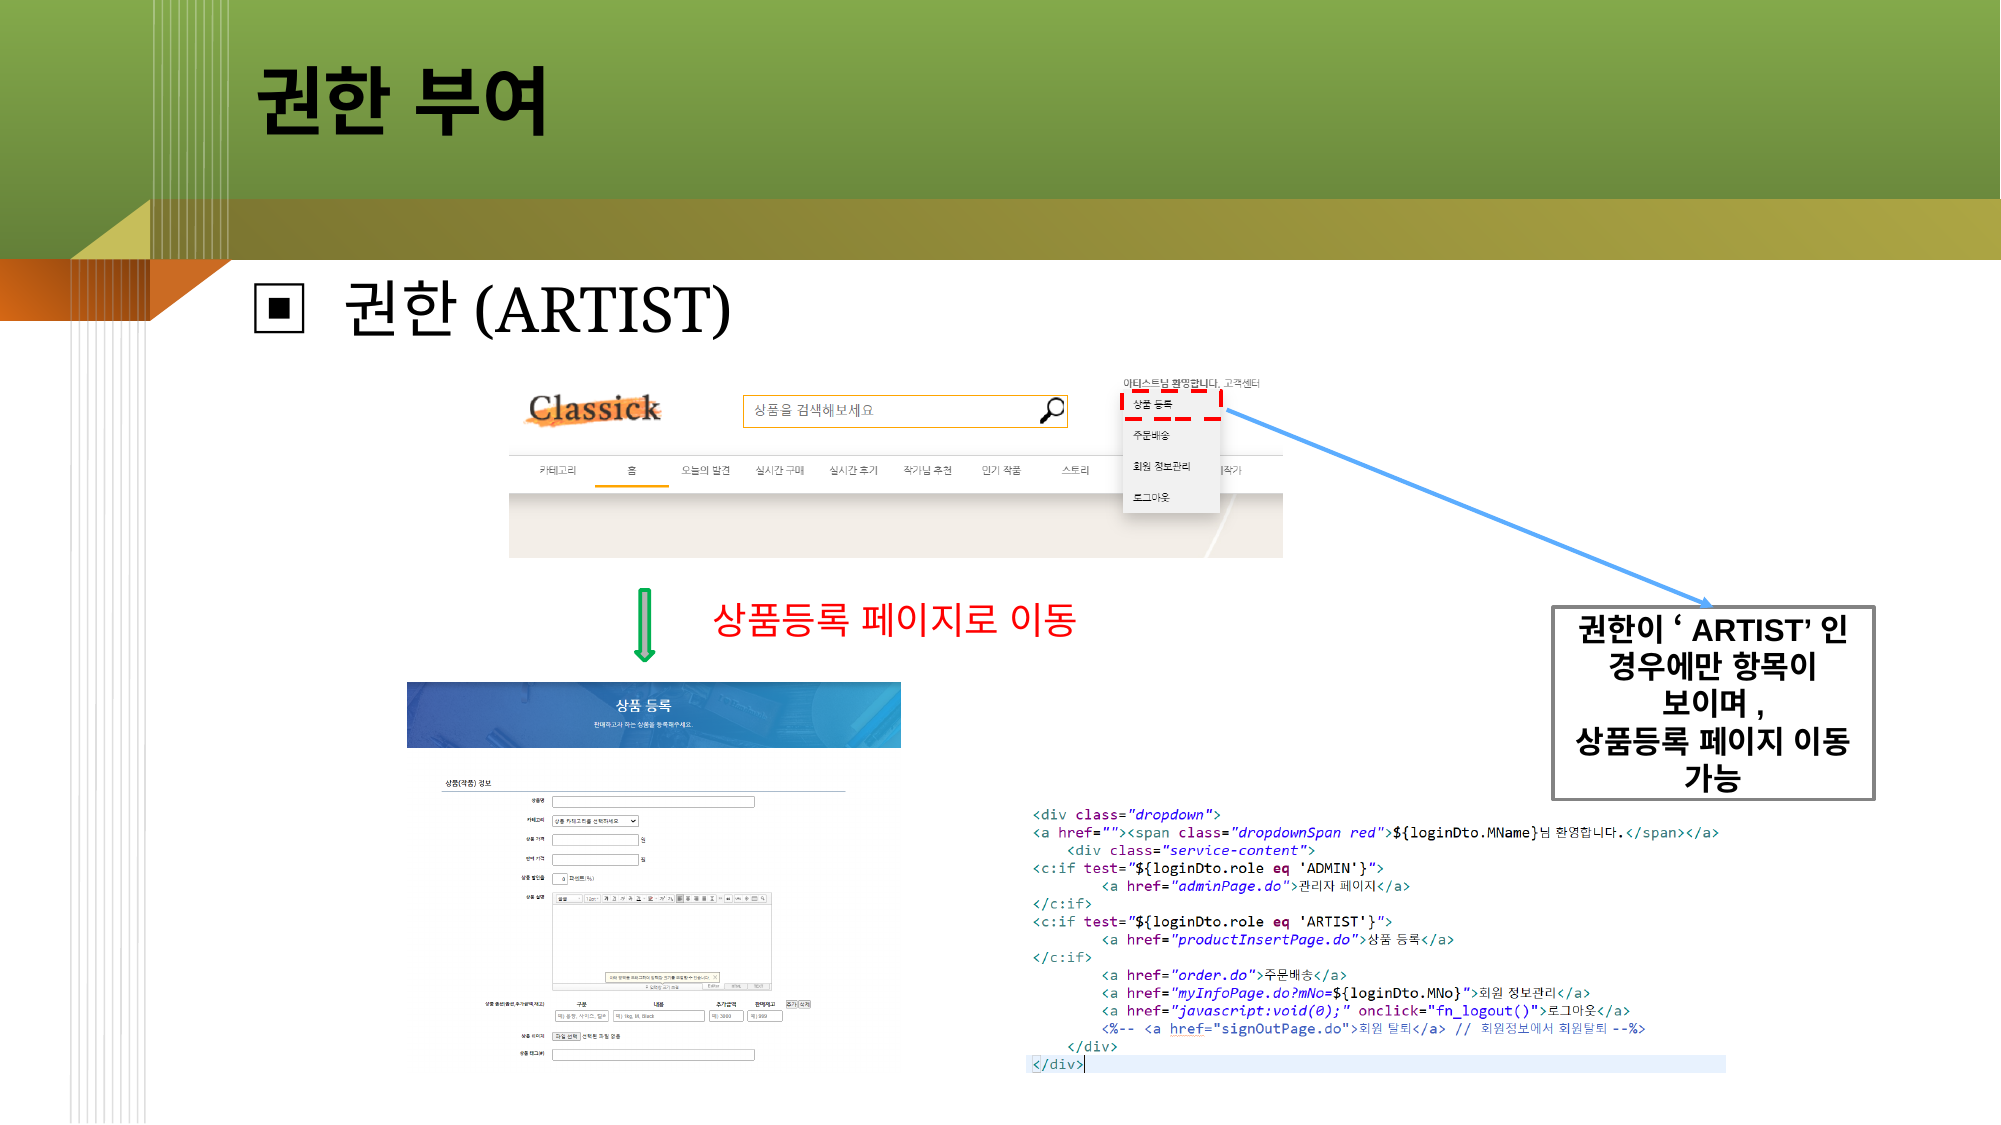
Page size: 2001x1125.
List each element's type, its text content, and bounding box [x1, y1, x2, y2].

picture [508, 364, 1283, 559]
text_box [634, 588, 656, 663]
title 권한 부여 [240, 6, 1916, 194]
text_box 상품등록 페이지로 이동 [697, 589, 1094, 650]
list ▣ 권한(ARTIST) [233, 262, 1900, 1005]
picture [1026, 801, 1727, 1075]
text_box 권한이 ‘ARTIST’인 경우에만 항목이 보이며, 상품등록 페이지 이동 가능 [1551, 605, 1876, 801]
picture [406, 682, 901, 1073]
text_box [1226, 409, 1714, 608]
